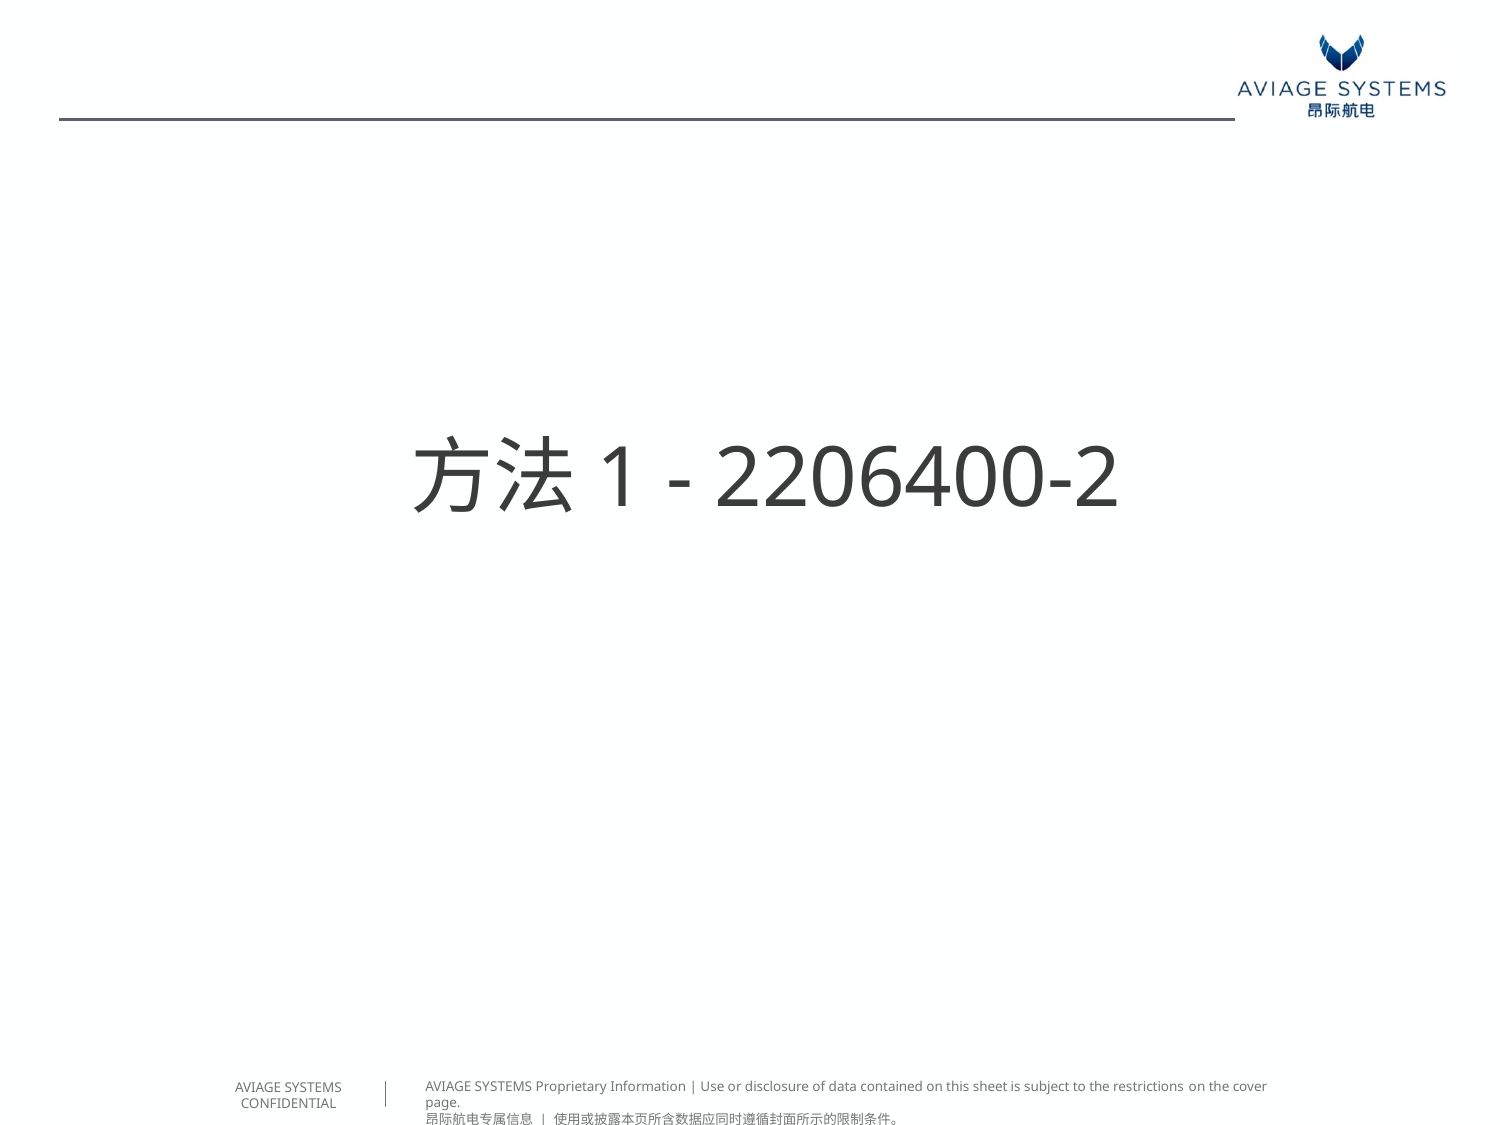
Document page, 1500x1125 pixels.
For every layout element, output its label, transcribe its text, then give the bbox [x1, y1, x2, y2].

text_box 方法1 - 2206400-2 [236, 415, 1296, 531]
picture [1236, 34, 1450, 120]
